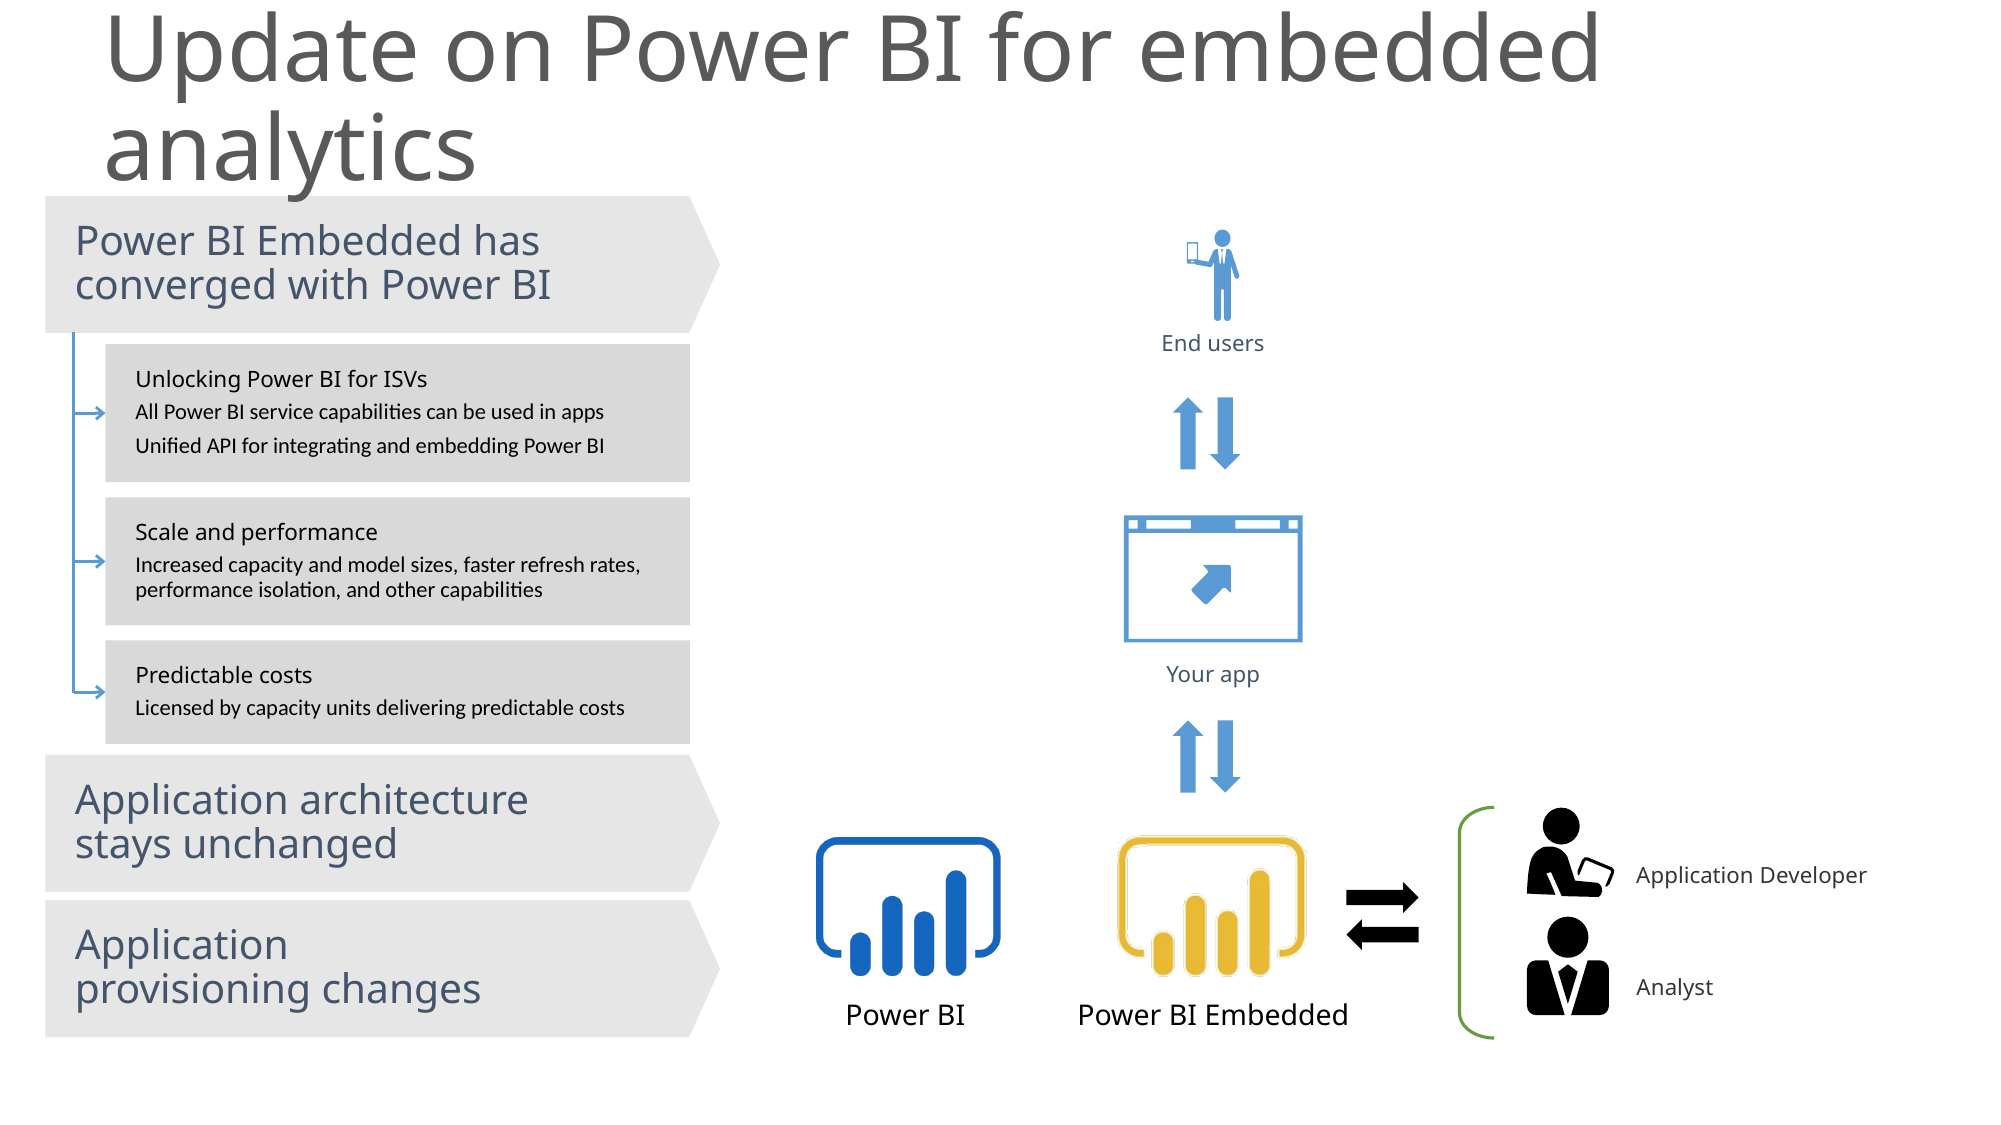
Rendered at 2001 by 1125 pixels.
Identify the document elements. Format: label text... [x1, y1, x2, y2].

text_box Power BI Embedded has converged with Power BI [45, 195, 721, 333]
text_box Predictable costs Licensed by capacity units delivering predictable costs [105, 640, 690, 744]
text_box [1123, 229, 1303, 793]
text_box Application architecture stays unchanged [45, 754, 721, 892]
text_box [776, 837, 1040, 1032]
title Update on Power BI for embedded analytics [88, 27, 1887, 175]
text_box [1346, 807, 1891, 1038]
text_box Scale and performance Increased capacity and model sizes, faster refresh rates, performance isolation, and other capabilities [105, 497, 690, 626]
text_box Application provisioning changes [45, 900, 721, 1038]
text_box Unlocking Power BI for ISVs All Power BI service capabilities can be used in apps Unified API for integrating and embedding Power BI [105, 344, 690, 483]
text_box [1080, 831, 1346, 1031]
